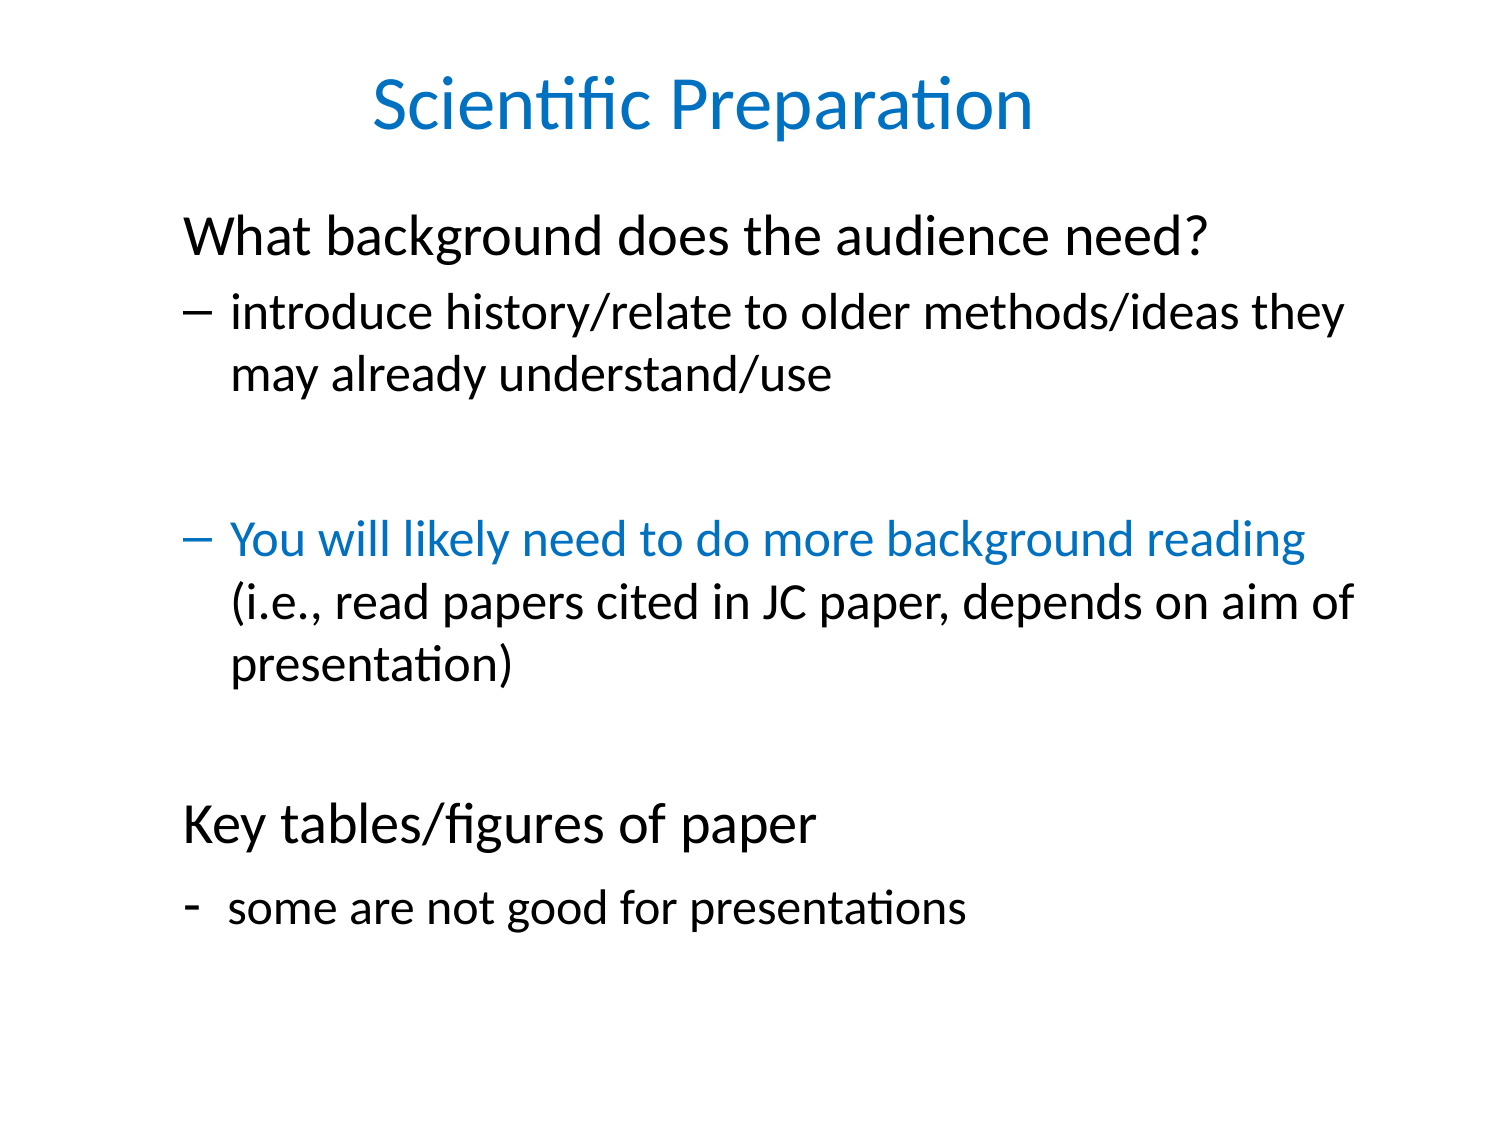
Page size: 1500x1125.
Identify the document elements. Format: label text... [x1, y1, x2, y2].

list What background does the audience need? introduce history/relate to older methods/ideas they may already understand/use You will likely need to do more background reading (i.e., read papers cited in JC paper, depends on aim of presentation) Key tables/figures of paper - some are not good for presentations [93, 189, 1414, 1017]
title Scientific Preparation [75, 45, 1425, 154]
